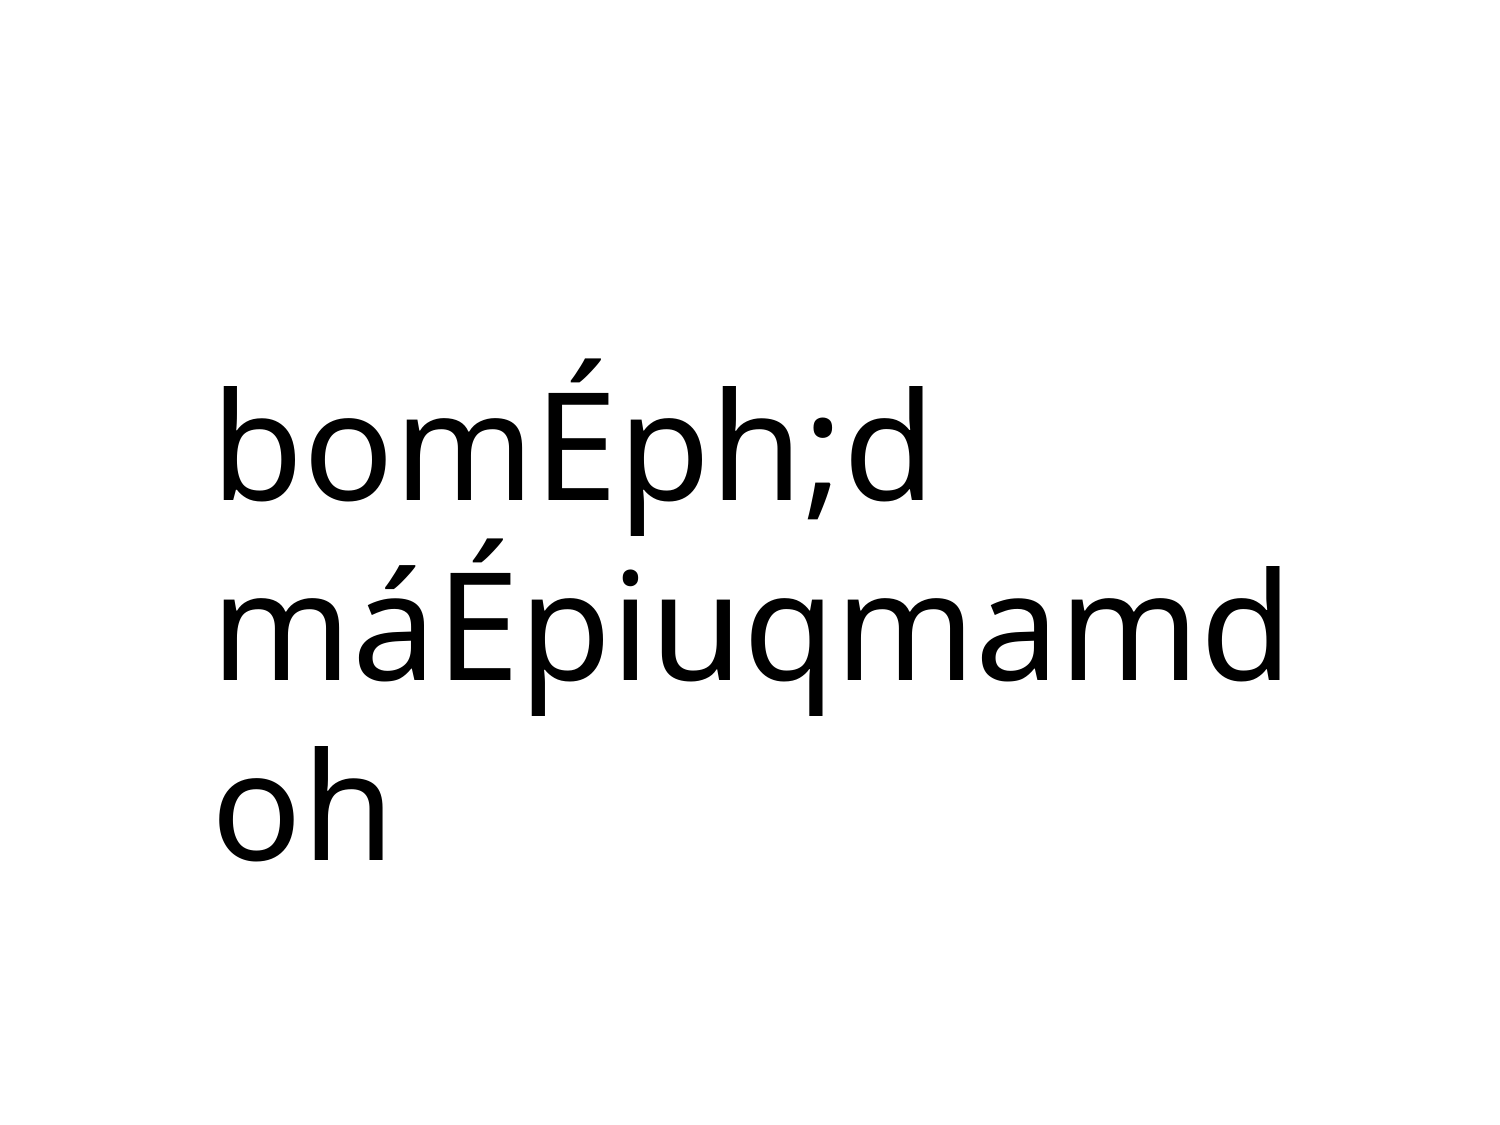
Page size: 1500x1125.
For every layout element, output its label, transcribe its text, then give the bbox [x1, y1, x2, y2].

text_box bomÉph;d máÉpiuqmamdoh [197, 342, 1326, 898]
